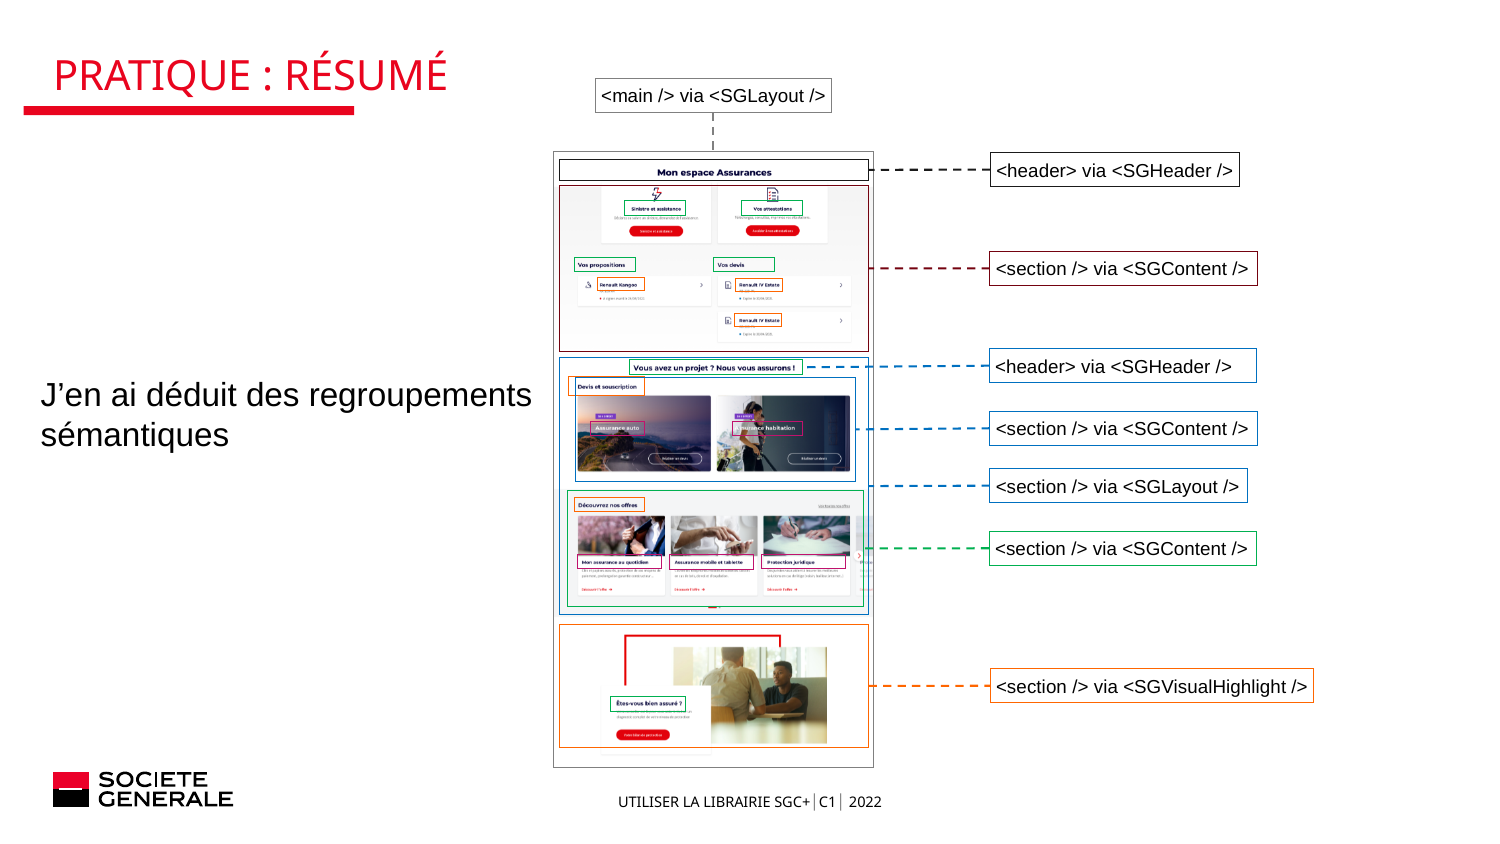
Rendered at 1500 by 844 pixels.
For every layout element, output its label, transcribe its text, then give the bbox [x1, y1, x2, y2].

text_box <main /> via <SGLayout /> [595, 78, 832, 113]
picture [553, 158, 874, 761]
text_box <section /> via <SGContent /> [989, 531, 1257, 566]
text_box [717, 151, 874, 158]
text_box J’en ai déduit des regroupements sémantiques [34, 367, 548, 459]
text_box [553, 151, 710, 158]
text_box <section /> via <SGContent /> [989, 251, 1258, 286]
text_box <header> via <SGHeader /> [990, 152, 1240, 187]
title Pratique : Résumé [53, 58, 1448, 98]
text_box <section /> via <SGContent /> [989, 411, 1258, 446]
text_box <header> via <SGHeader /> [989, 348, 1257, 383]
text_box <section /> via <SGVisualHighlight /> [990, 668, 1314, 703]
text_box <section /> via <SGLayout /> [989, 468, 1248, 503]
